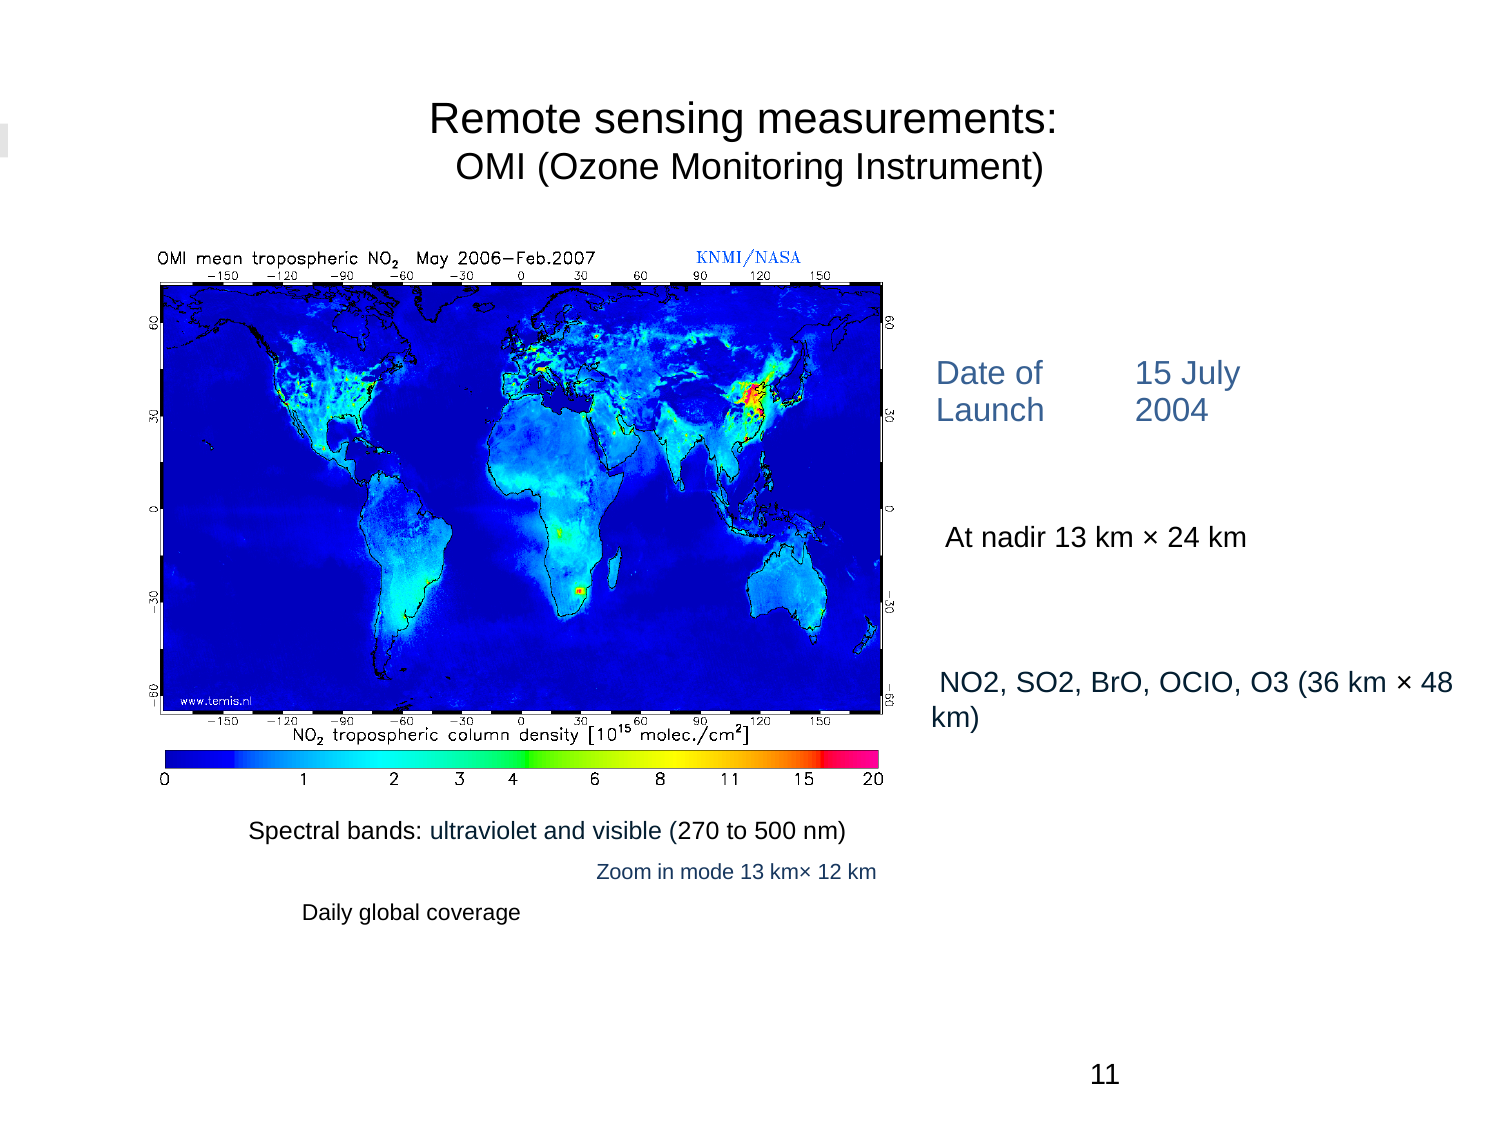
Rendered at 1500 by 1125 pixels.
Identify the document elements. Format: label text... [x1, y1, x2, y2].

text_box NO2, SO2, BrO, OCIO, O3 (36 km × 48 km) [916, 656, 1493, 741]
table_header Date of Launch [930, 349, 1129, 440]
text_box [0, 123, 8, 158]
text_box Spectral bands: ultraviolet and visible (270 to 500 nm) [233, 809, 883, 853]
text_box At nadir 13 km × 24 km [930, 510, 1263, 561]
slide_number 11 [1074, 1042, 1425, 1103]
text_box Daily global coverage [287, 890, 537, 933]
picture [142, 240, 900, 800]
title Remote sensing measurements: OMI (Ozone Monitoring Instrument) [75, 45, 1425, 233]
text_box Zoom in mode 13 km× 12 km [581, 849, 899, 891]
table_header 15 July 2004 [1129, 349, 1261, 440]
